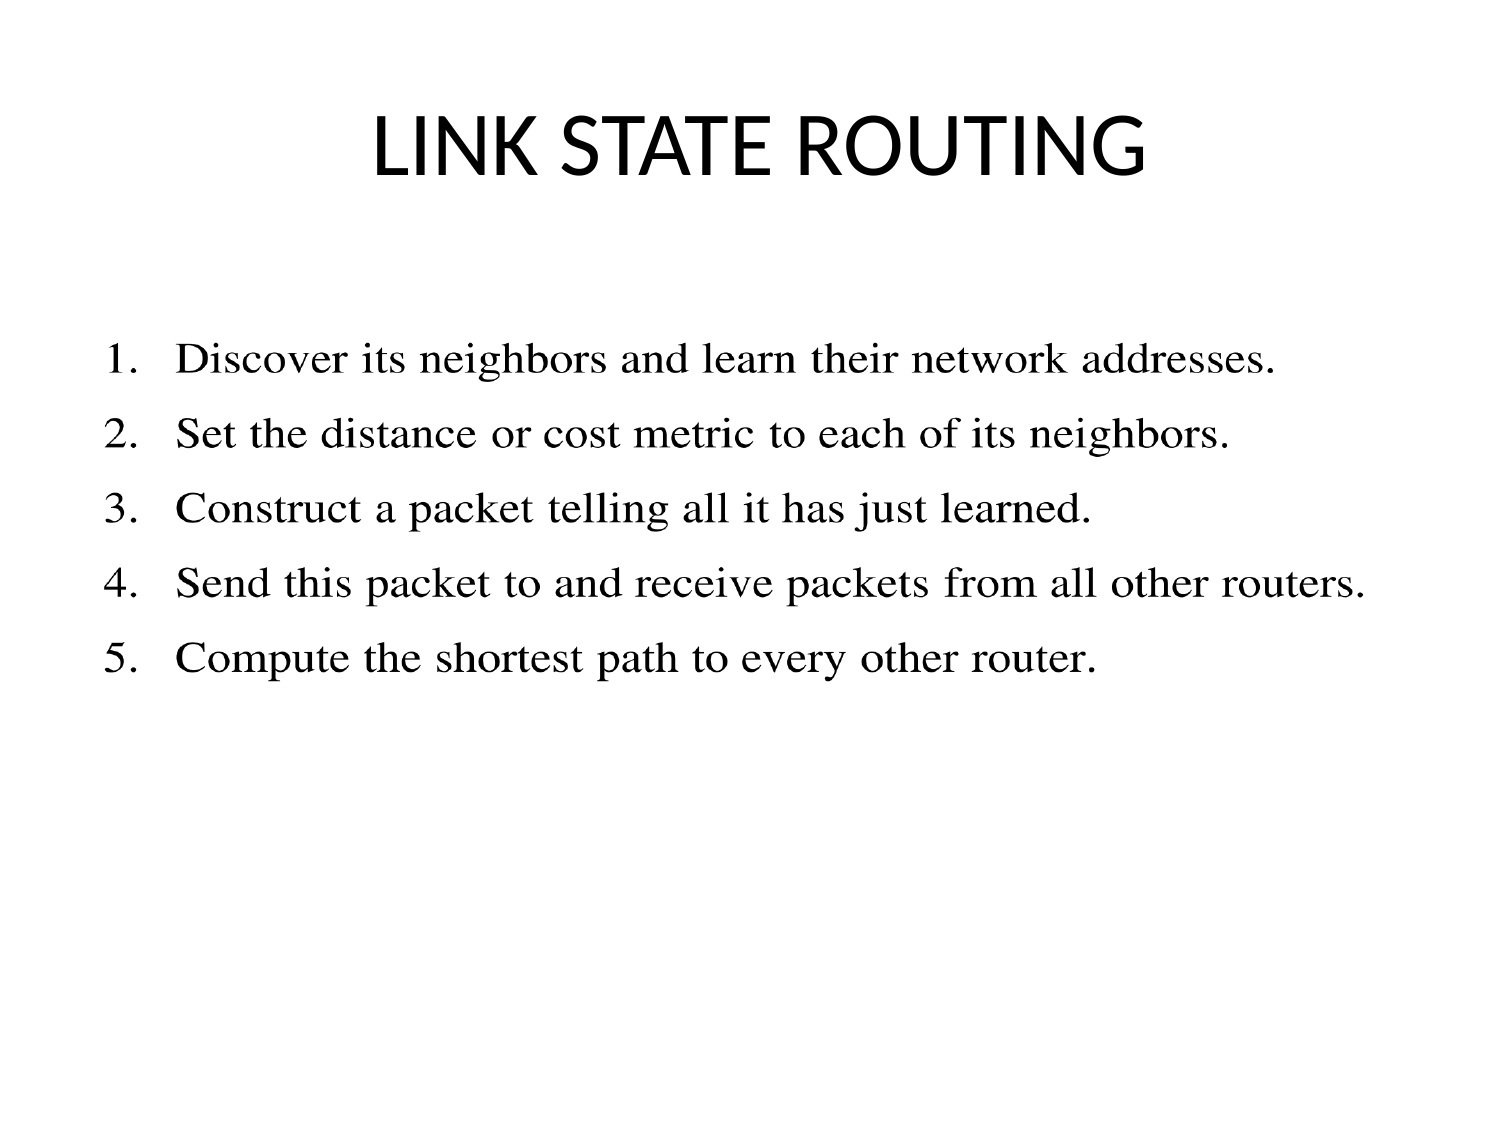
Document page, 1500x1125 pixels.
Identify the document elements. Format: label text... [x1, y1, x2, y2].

title link state routing [75, 45, 1425, 233]
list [74, 324, 1426, 702]
